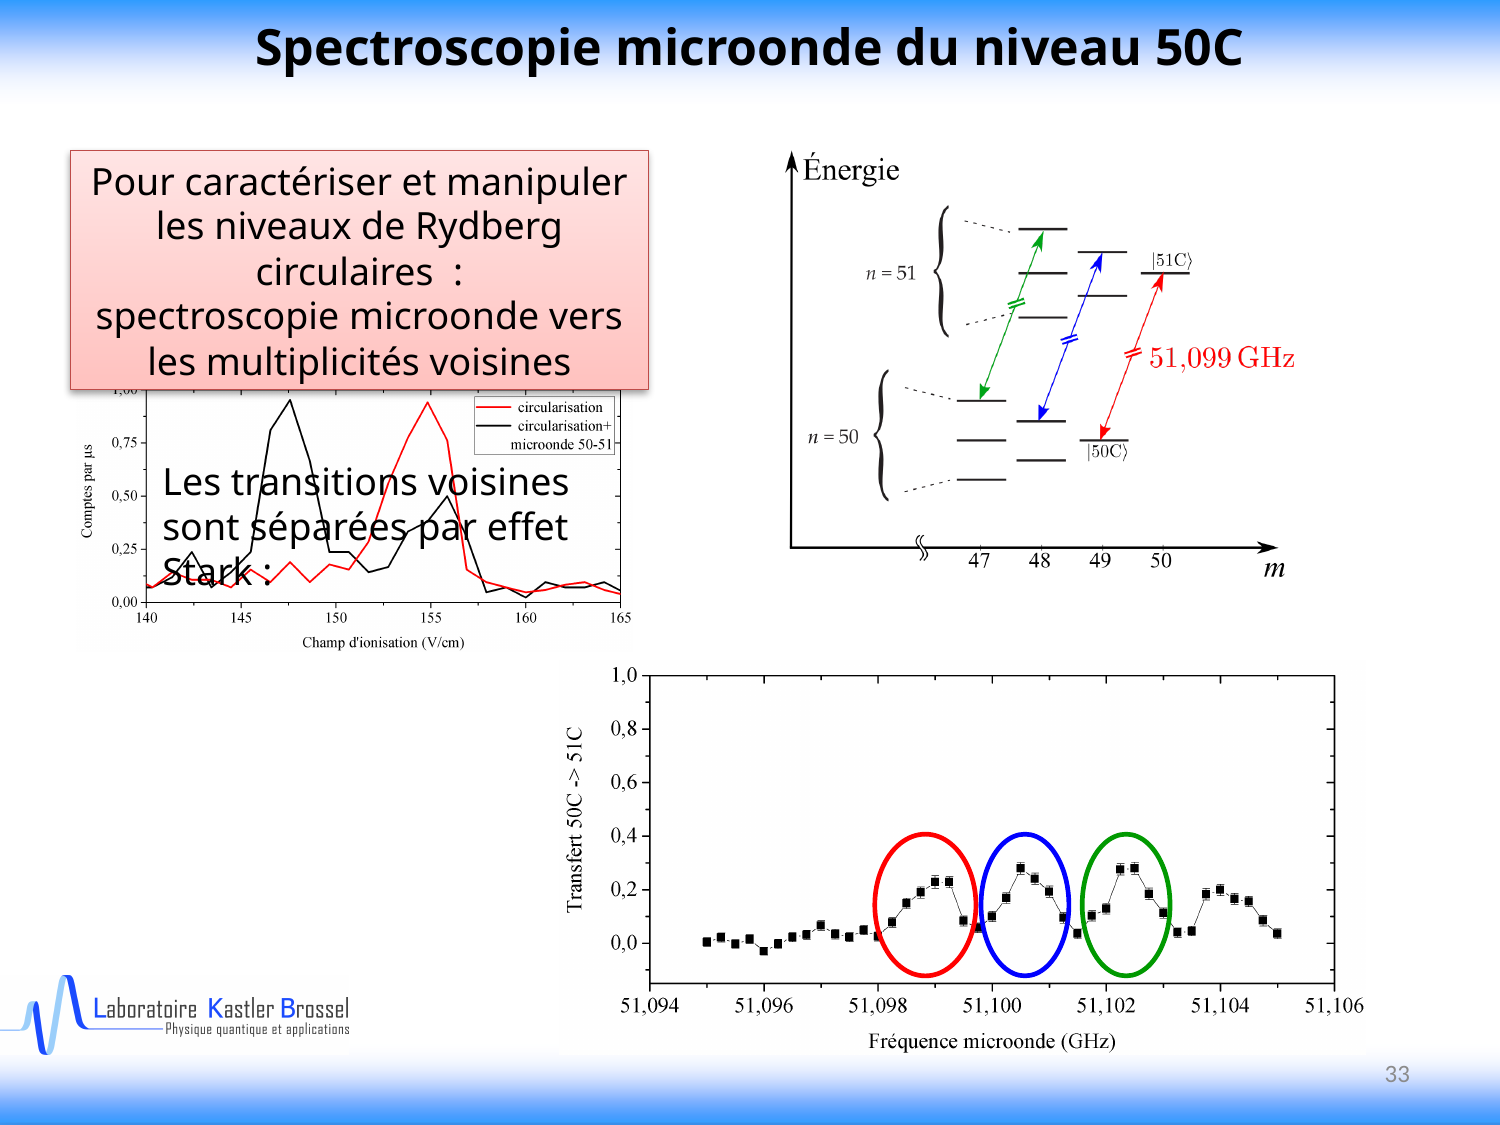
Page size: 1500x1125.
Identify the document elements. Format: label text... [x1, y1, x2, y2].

picture [0, 90, 1500, 1125]
slide_number 33 [1074, 1042, 1425, 1103]
text_box Pour caractériser et manipuler les niveaux de Rydberg circulaires : spectroscopie microonde vers les multiplicités voisines [70, 150, 649, 390]
title Spectroscopie microonde du niveau 50C [0, 0, 1500, 90]
